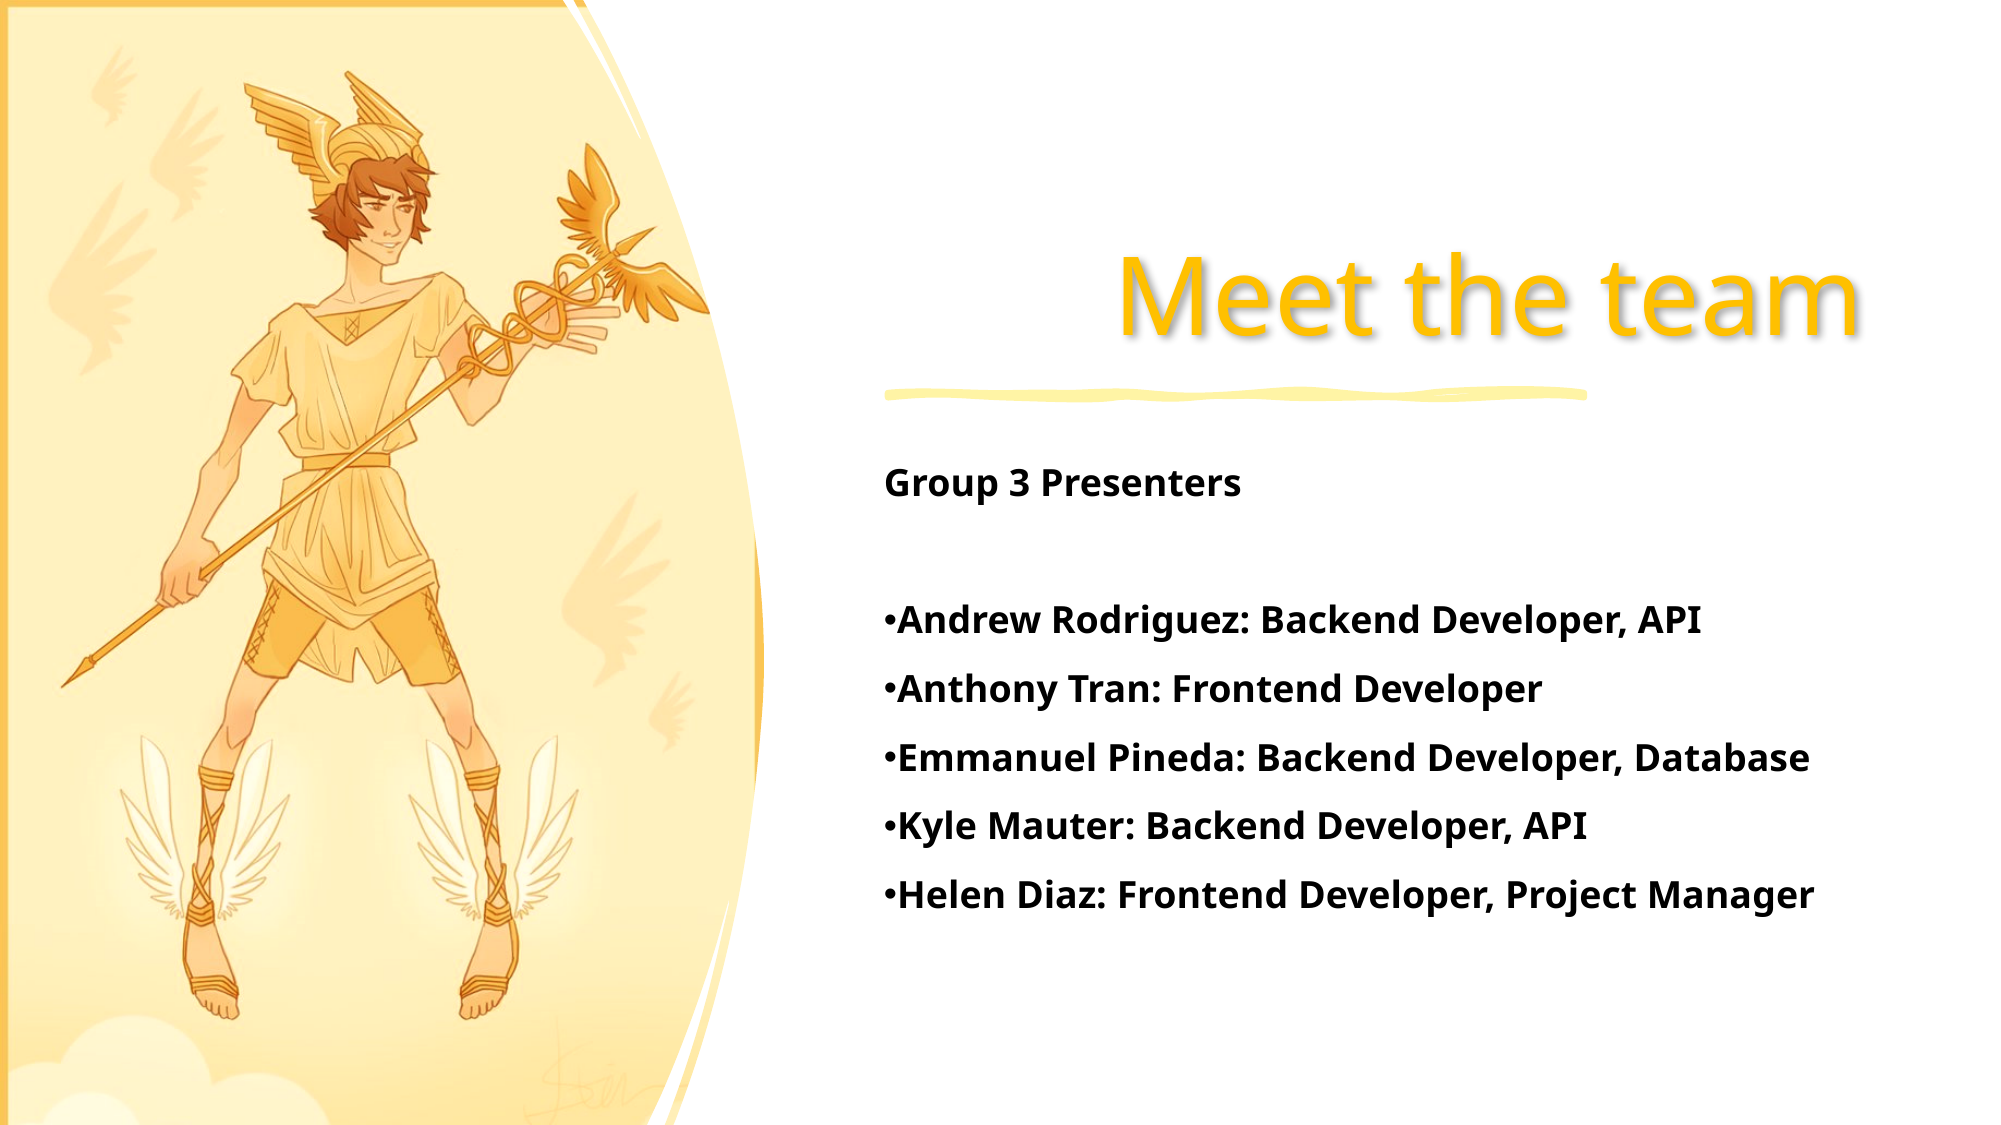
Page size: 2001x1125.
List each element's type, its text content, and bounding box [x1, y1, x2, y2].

picture [0, 0, 764, 1125]
text_box [764, 0, 2000, 1125]
text_box Meet the team [1098, 220, 1908, 370]
text_box Group 3 Presenters Andrew Rodriguez: Backend Developer, API Anthony Tran: Frontend Developer Emmanuel Pineda: Backend Developer, Database Kyle Mauter: Backend Developer, API Helen Diaz: Frontend Developer, Project Manager [868, 443, 1863, 983]
text_box [886, 388, 1586, 401]
